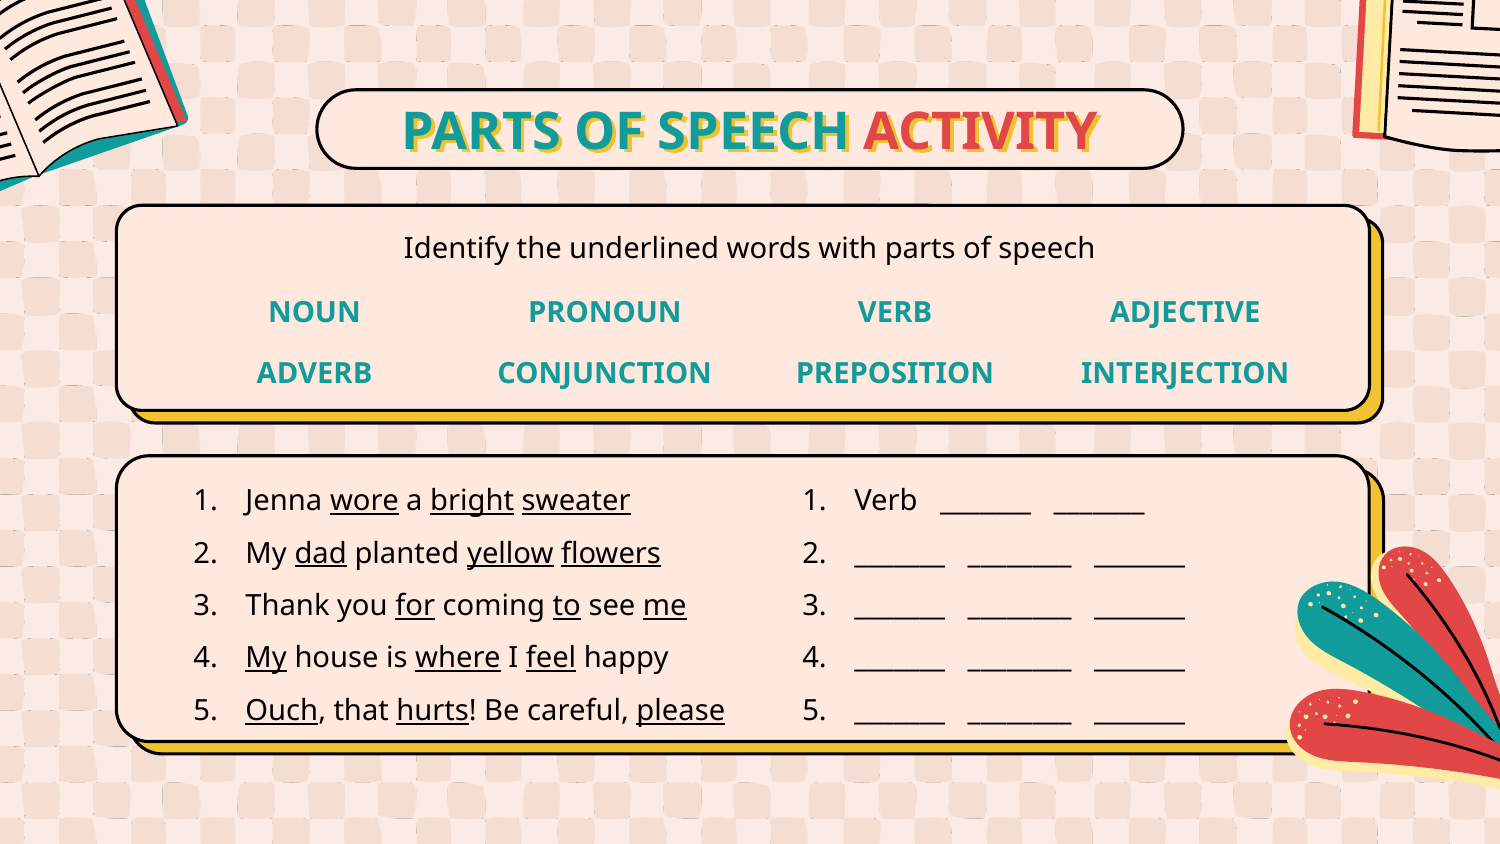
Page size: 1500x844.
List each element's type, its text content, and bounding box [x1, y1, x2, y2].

title PARTS OF SPEECH ACTIVITY [346, 95, 1153, 163]
picture [0, 0, 1500, 844]
text_box [316, 89, 1184, 169]
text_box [1216, 551, 1500, 844]
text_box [116, 455, 1384, 755]
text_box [116, 205, 1383, 424]
